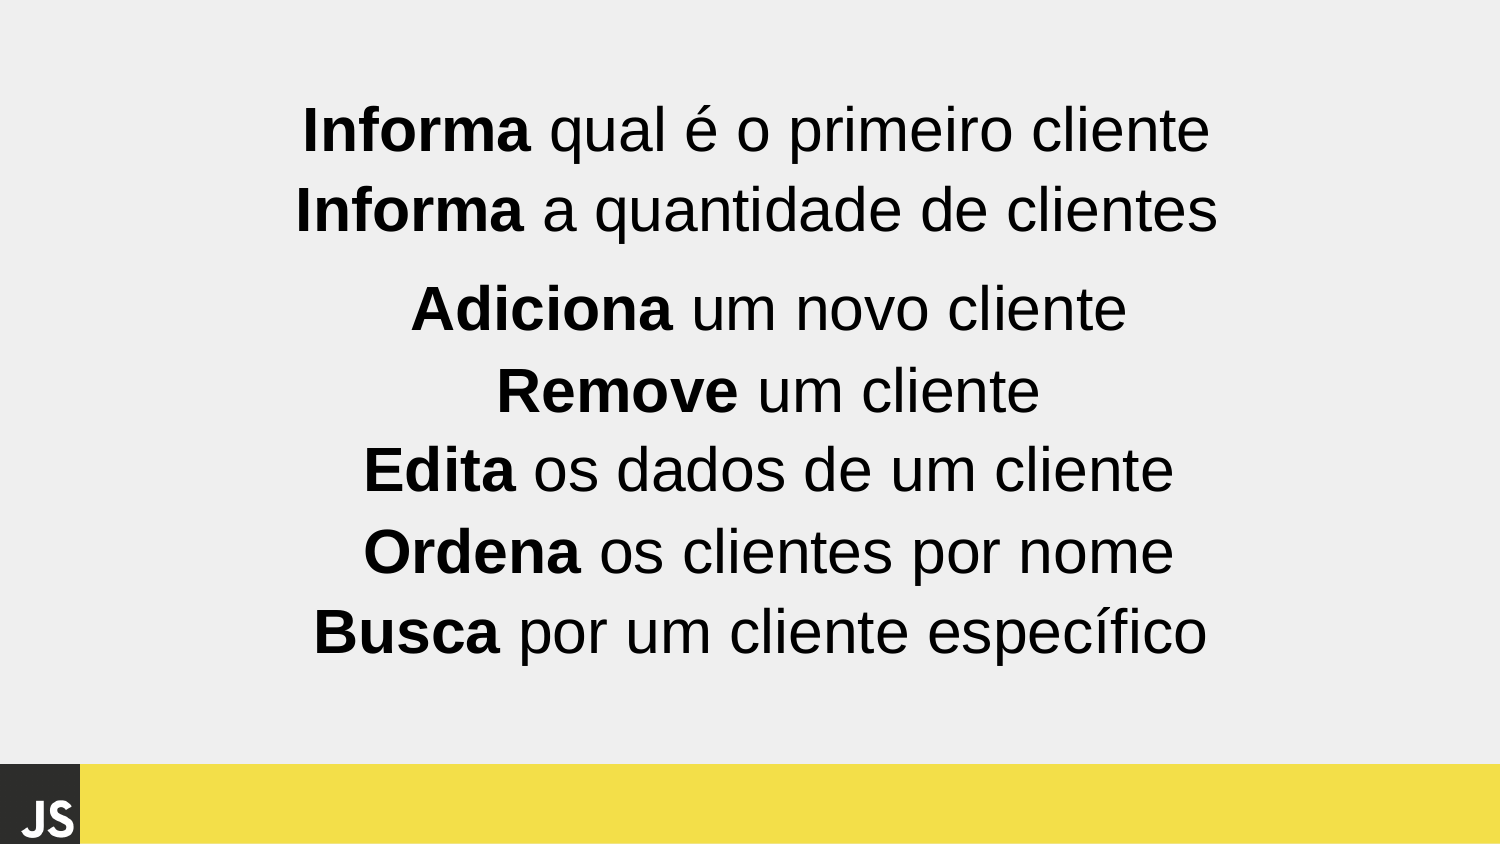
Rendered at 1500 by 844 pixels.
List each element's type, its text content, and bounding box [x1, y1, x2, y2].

text_box Edita os dados de um cliente [347, 414, 1192, 496]
text_box Informa qual é o primeiro cliente [243, 74, 1272, 154]
text_box Remove um cliente [401, 334, 1137, 414]
text_box Busca por um cliente específico [274, 575, 1248, 656]
text_box [80, 764, 1500, 844]
picture [0, 763, 80, 844]
text_box Informa a quantidade de clientes [274, 153, 1241, 301]
text_box Adiciona um novo cliente [297, 253, 1241, 333]
text_box Ordena os clientes por nome [322, 496, 1216, 575]
